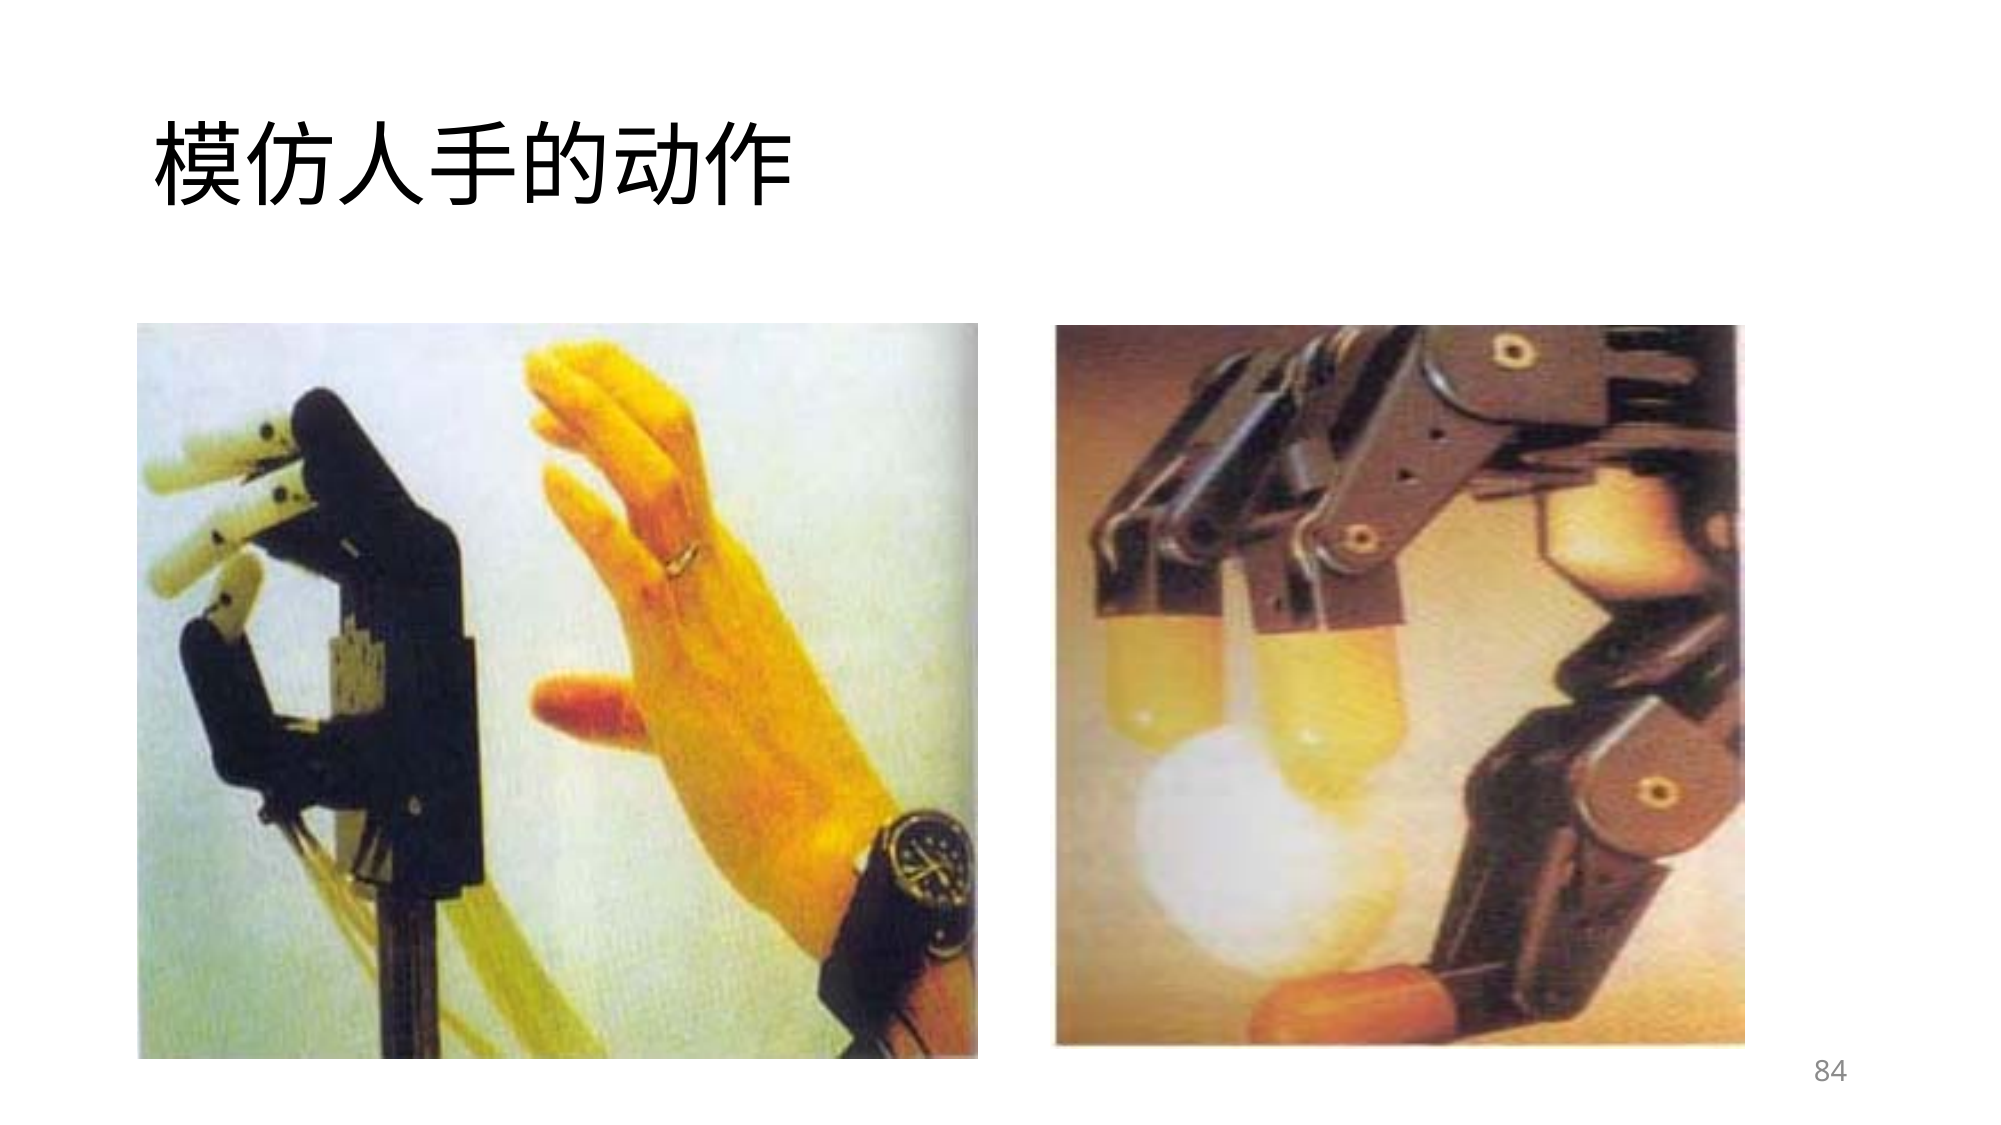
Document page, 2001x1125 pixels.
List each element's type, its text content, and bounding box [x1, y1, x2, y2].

title 模仿人手的动作 [137, 59, 1863, 278]
slide_number 84 [1412, 1042, 1863, 1103]
picture [1049, 325, 1745, 1050]
picture [137, 323, 978, 1059]
